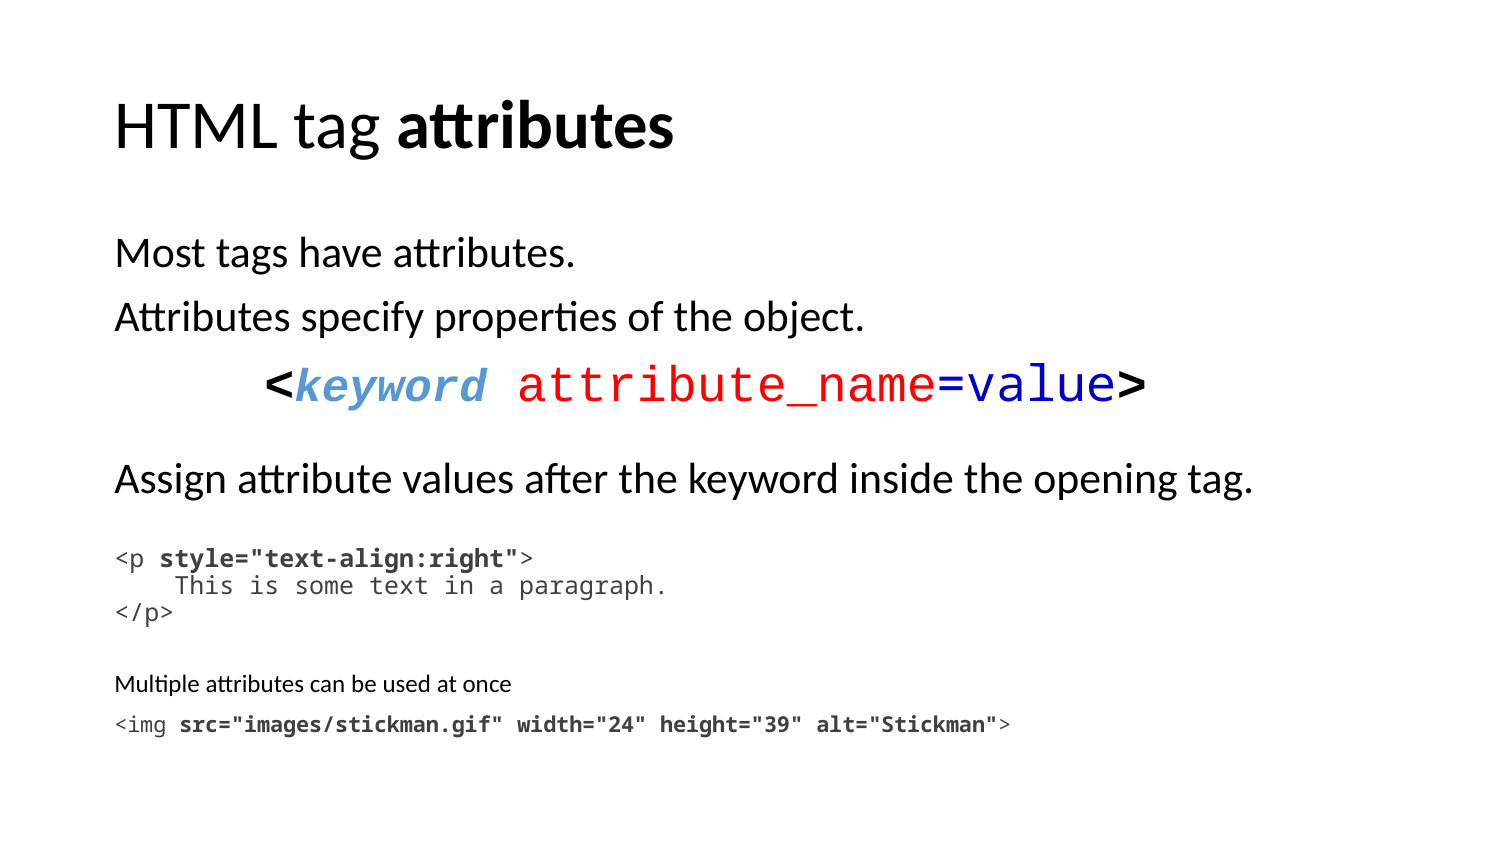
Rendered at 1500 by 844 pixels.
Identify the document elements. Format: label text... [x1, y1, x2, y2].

title HTML tag attributes [103, 44, 1397, 208]
list Most tags have attributes. Attributes specify properties of the object. <keyword attribute_name=value> Assign attribute values after the keyword inside the opening tag. <p style="text-align:right"> This is some text in a paragraph. </p> Multiple attributes can be used at once <img src="images/stickman.gif" width="24" height="39" alt="Stickman"> [103, 224, 1397, 760]
